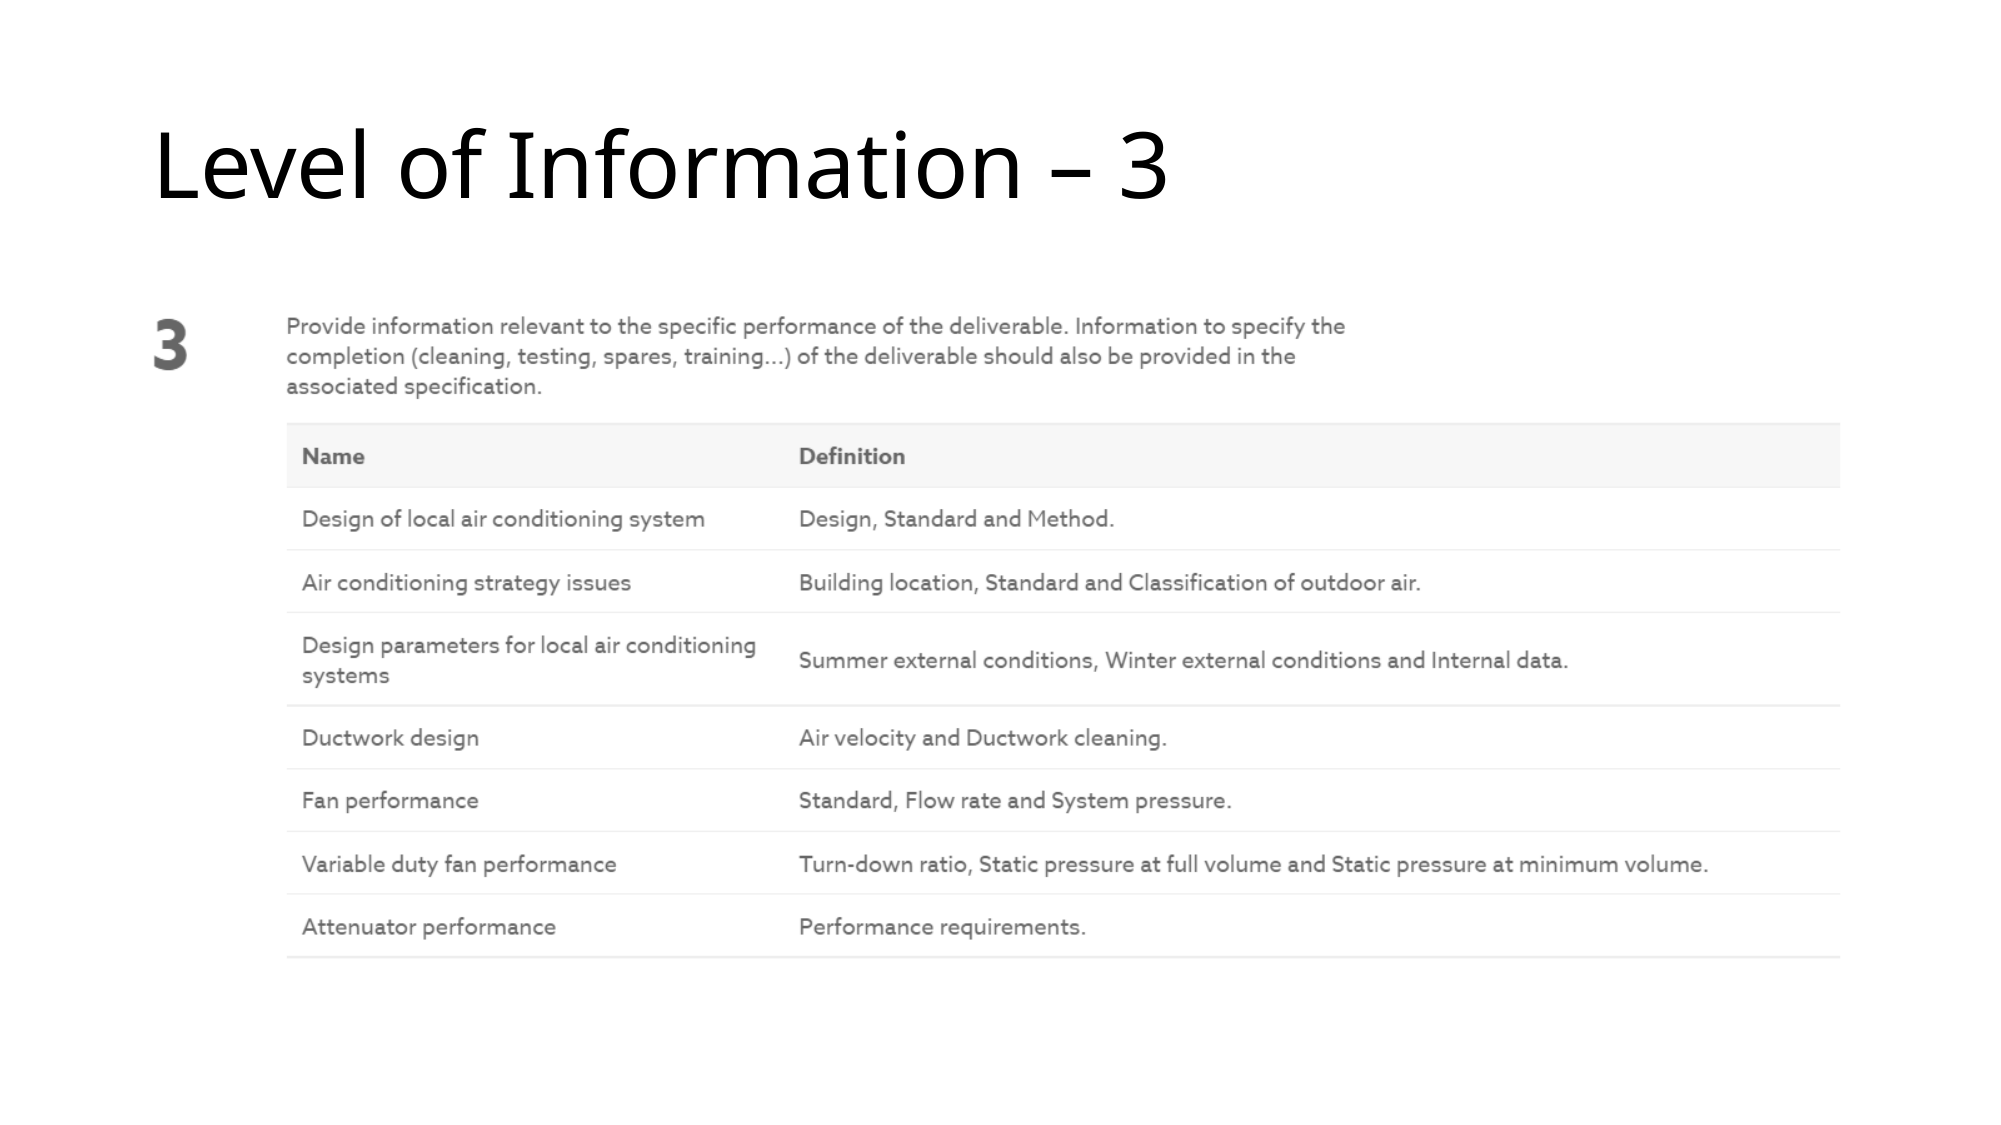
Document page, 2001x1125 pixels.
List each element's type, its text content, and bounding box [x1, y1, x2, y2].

picture [137, 299, 1849, 976]
title Level of Information – 3 [137, 59, 1863, 278]
